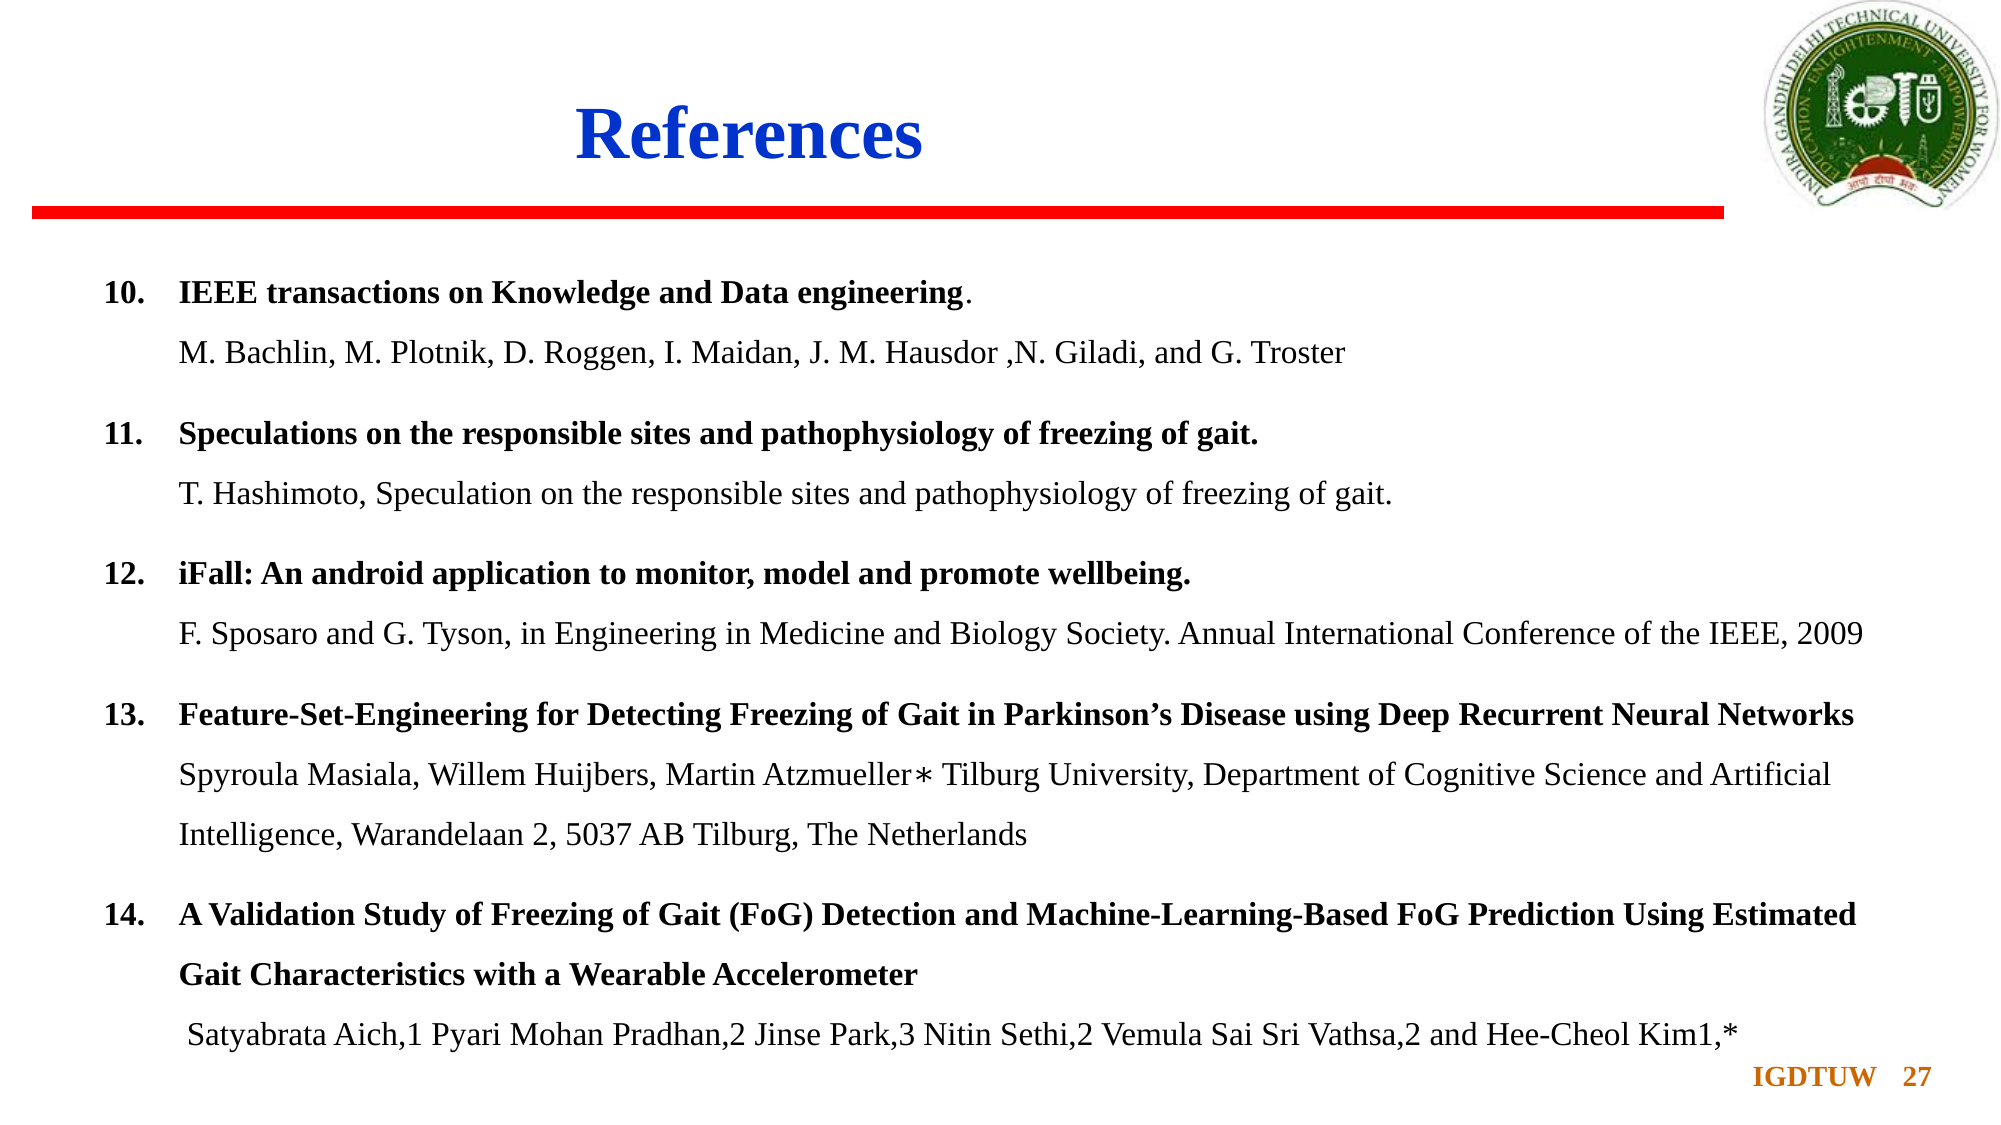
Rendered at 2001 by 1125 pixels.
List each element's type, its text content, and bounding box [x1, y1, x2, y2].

text_box IGDTUW 27 [1604, 1049, 2000, 1125]
picture [1763, 0, 2000, 213]
text_box IEEE transactions on Knowledge and Data engineering. M. Bachlin, M. Plotnik, D. Roggen, I. Maidan, J. M. Hausdor ,N. Giladi, and G. Troster Speculations on the responsible sites and pathophysiology of freezing of gait. T. Hashimoto, Speculation on the responsible sites and pathophysiology of freezing of gait. iFall: An android application to monitor, model and promote wellbeing. F. Sposaro and G. Tyson, in Engineering in Medicine and Biology Society. Annual International Conference of the IEEE, 2009 Feature-Set-Engineering for Detecting Freezing of Gait in Parkinson’s Disease using Deep Recurrent Neural Networks Spyroula Masiala, Willem Huijbers, Martin Atzmueller∗ Tilburg University, Department of Cognitive Science and Artificial Intelligence, Warandelaan 2, 5037 AB Tilburg, The Netherlands A Validation Study of Freezing of Gait (FoG) Detection and Machine-Learning-Based FoG Prediction Using Estimated Gait Characteristics with a Wearable Accelerometer Satyabrata Aich,1 Pyari Mohan Pradhan,2 Jinse Park,3 Nitin Sethi,2 Vemula Sai Sri Vathsa,2 and Hee-Cheol Kim1,* [88, 242, 1887, 1020]
text_box References [112, 56, 1388, 200]
